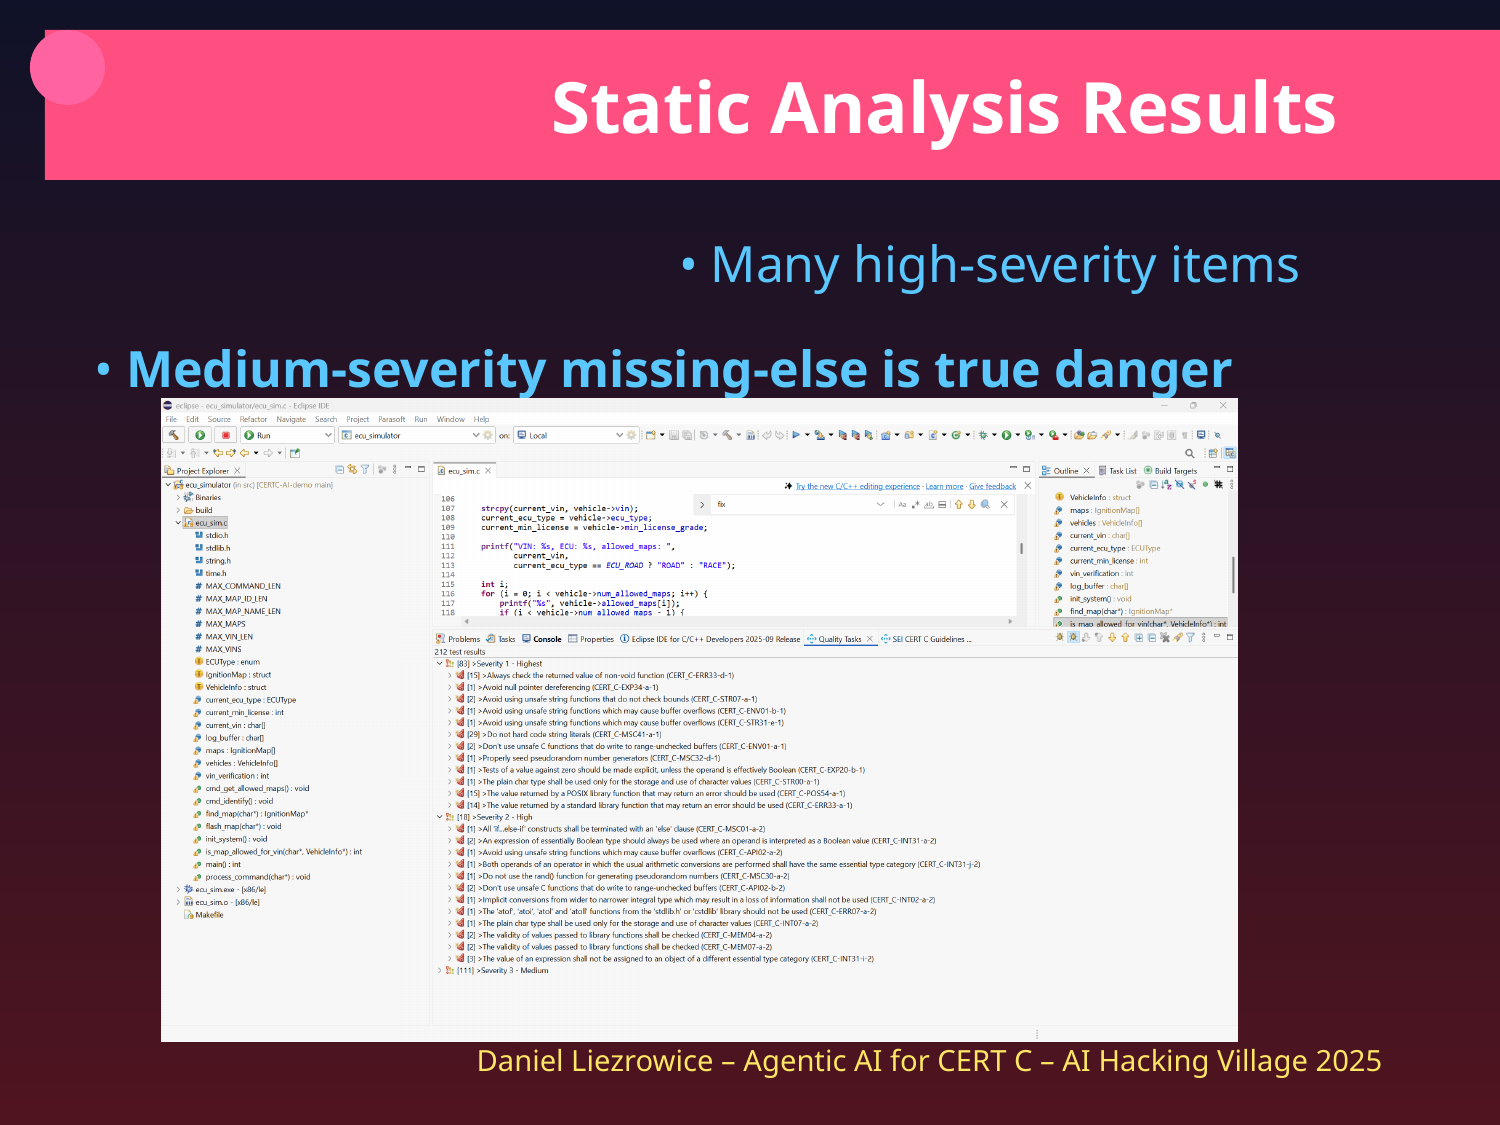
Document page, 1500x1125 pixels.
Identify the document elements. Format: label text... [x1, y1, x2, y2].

text_box Daniel Liezrowice – Agentic AI for CERT C – AI Hacking Village 2025 [461, 1034, 1399, 1085]
text_box • Medium-severity missing-else is true danger [79, 329, 1249, 405]
picture [161, 398, 1239, 1042]
text_box [0, 0, 1500, 1125]
text_box Static Analysis Results [44, 29, 1500, 181]
text_box [29, 29, 106, 106]
text_box • Many high-severity items [664, 224, 1316, 300]
